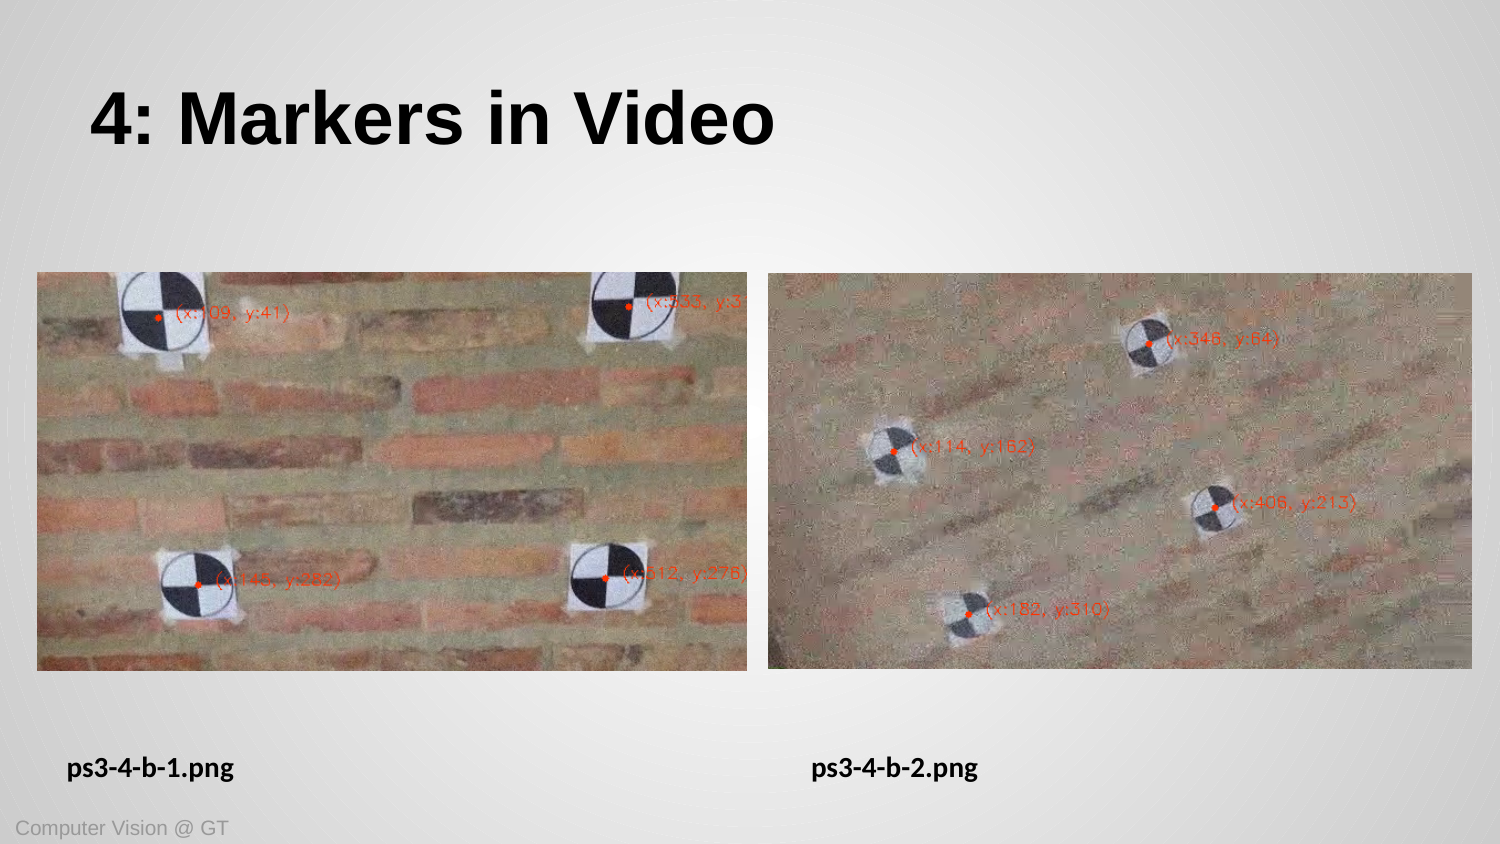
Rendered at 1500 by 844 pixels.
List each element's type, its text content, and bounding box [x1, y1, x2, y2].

text_box ps3-4-b-1.png [51, 728, 761, 811]
title 4: Markers in Video [75, 33, 1425, 175]
text_box ps3-4-b-2.png [796, 728, 1500, 811]
picture [768, 273, 1472, 670]
picture [37, 271, 747, 671]
text_box Computer Vision @ GT [0, 811, 422, 844]
